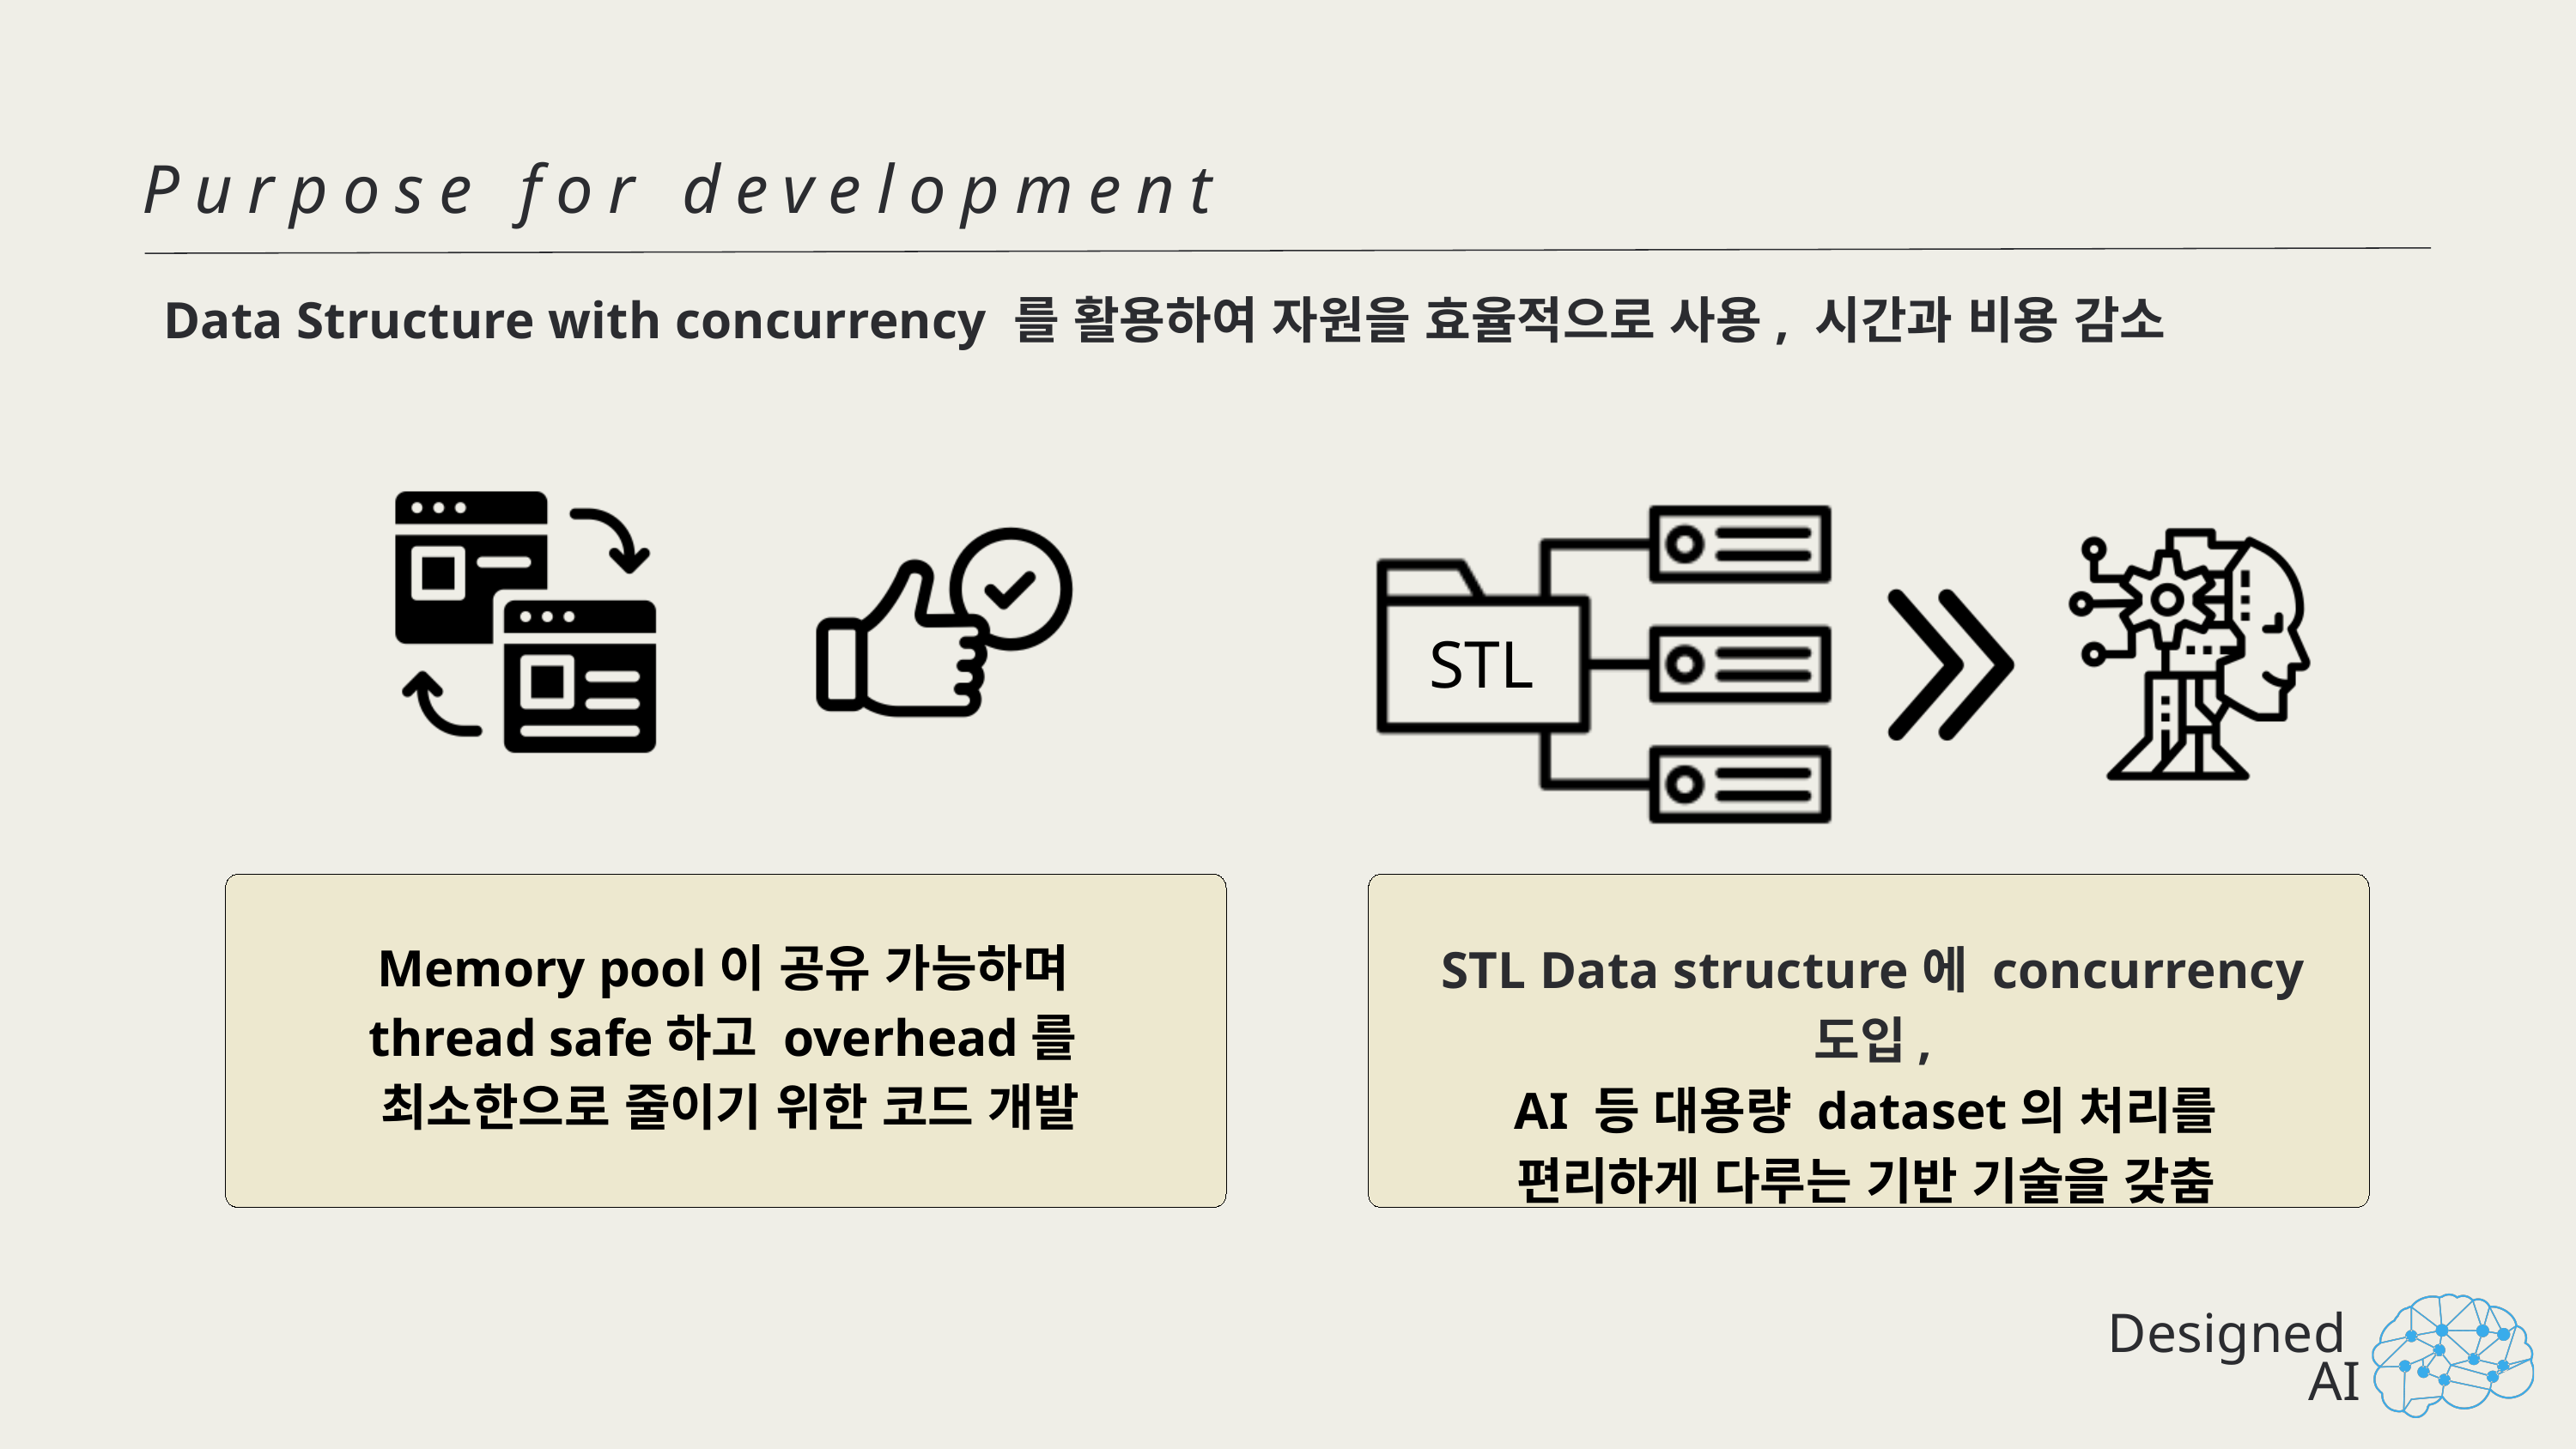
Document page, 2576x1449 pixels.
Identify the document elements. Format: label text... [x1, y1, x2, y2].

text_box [1352, 412, 1857, 918]
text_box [2060, 1292, 2535, 1418]
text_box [1368, 874, 2370, 1208]
picture [391, 488, 660, 757]
picture [1819, 519, 2330, 800]
text_box Data Structure with concurrency 를 활용하여 자원을 효율적으로 사용, 시간과 비용 감소 [149, 273, 2477, 349]
text_box Purpose for development [142, 134, 2428, 227]
picture [810, 488, 1079, 757]
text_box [225, 874, 1227, 1208]
